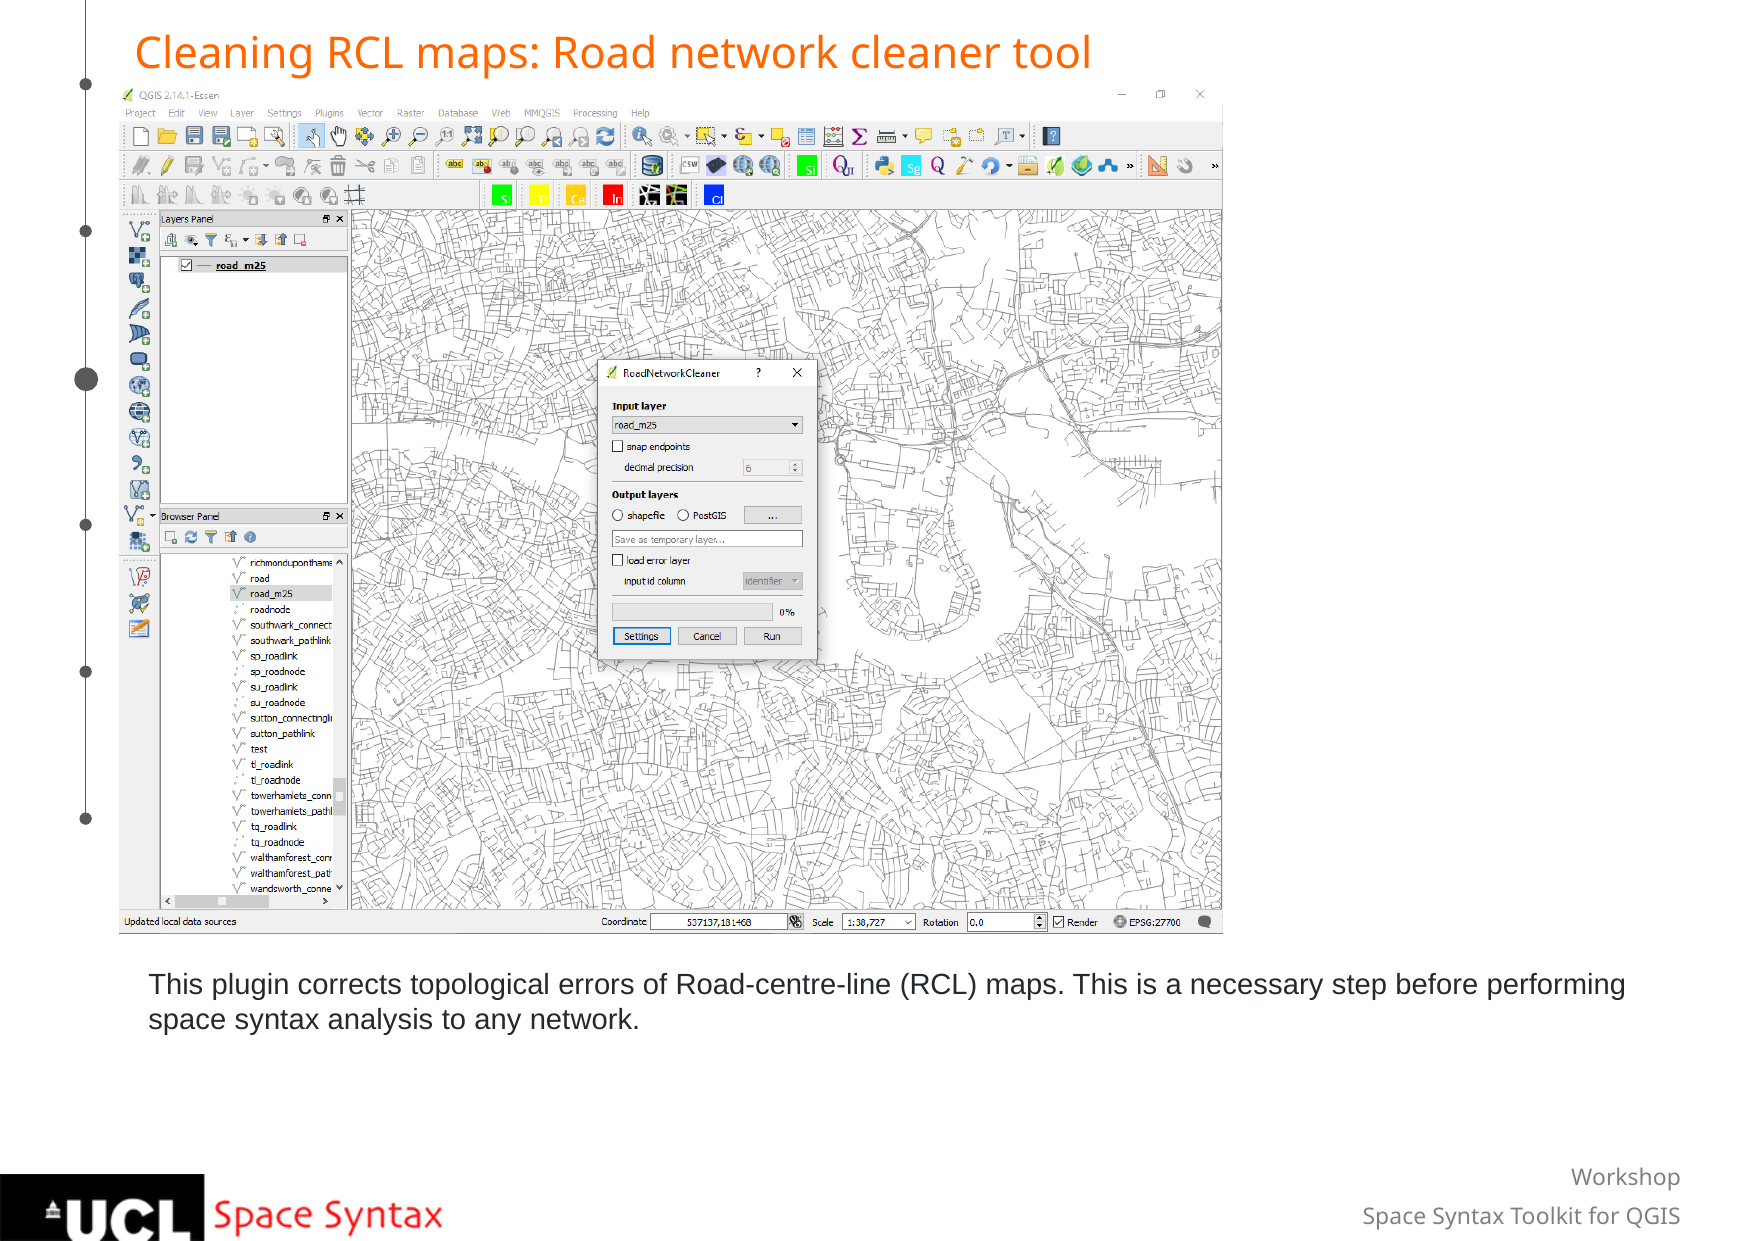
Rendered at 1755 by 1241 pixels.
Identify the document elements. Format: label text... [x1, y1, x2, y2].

picture [119, 85, 1224, 934]
text_box This plugin corrects topological errors of Road-centre-line (RCL) maps. This is a necessary step before performing space syntax analysis to any network. [133, 958, 1689, 1043]
picture [0, 1174, 528, 1241]
text_box [77, 370, 96, 389]
text_box Cleaning RCL maps: Road network cleaner tool [119, 17, 1175, 85]
